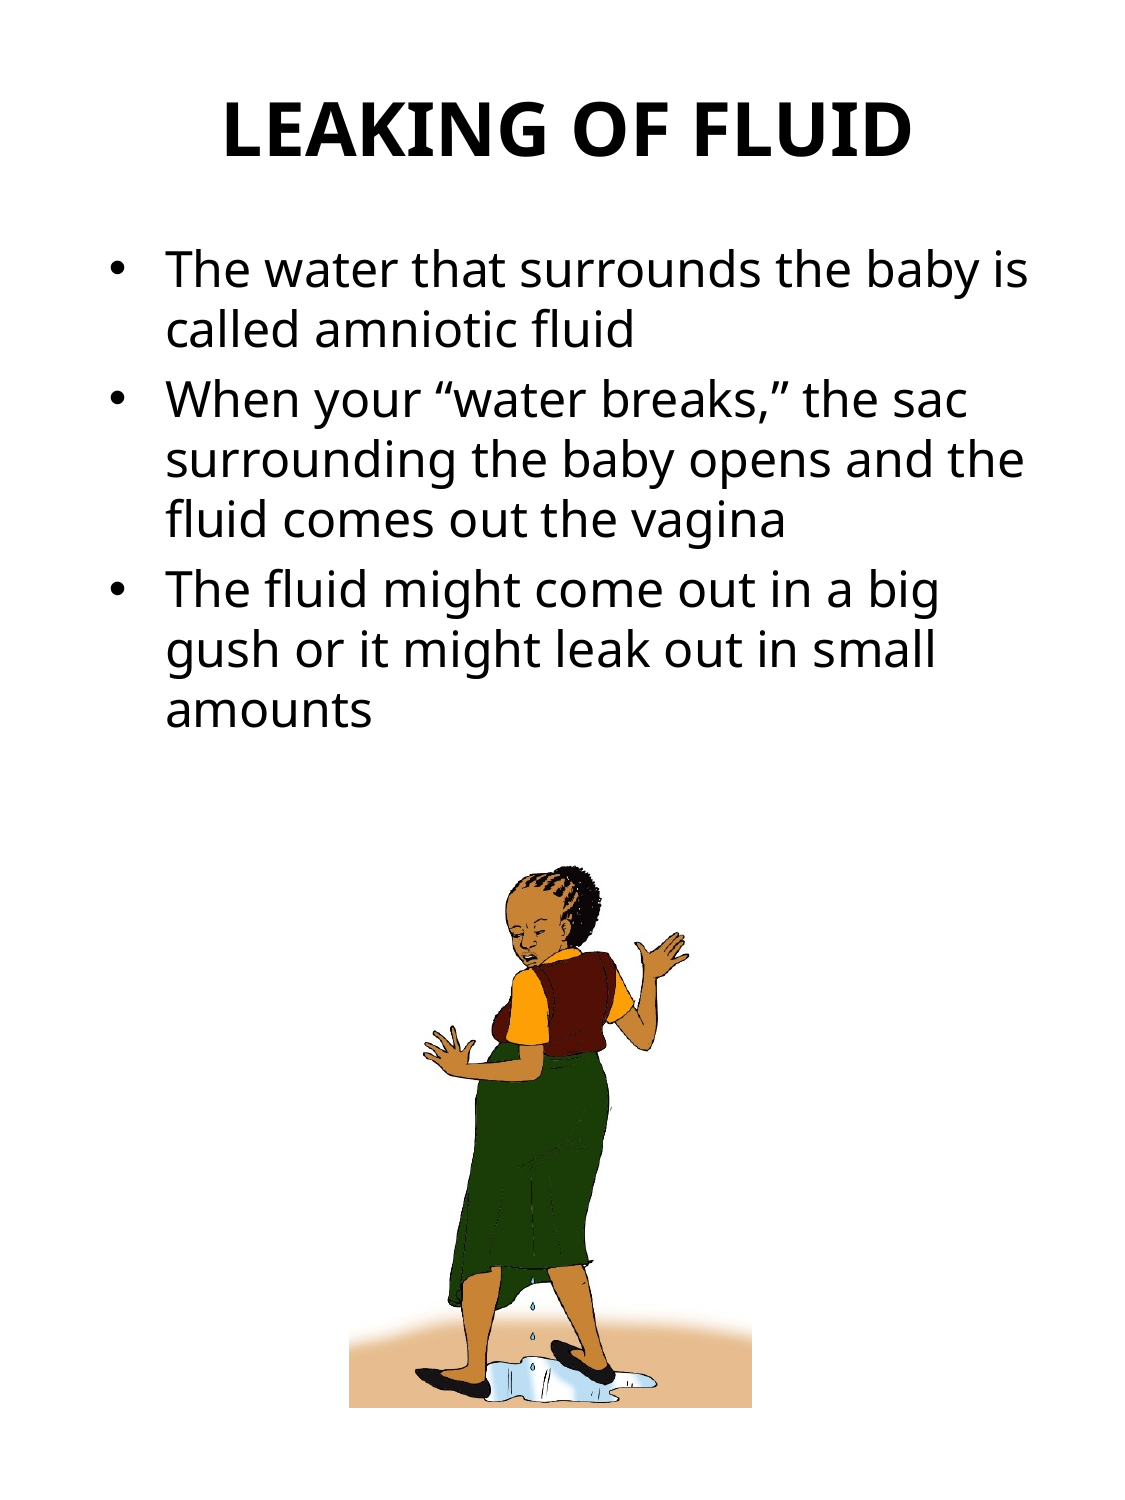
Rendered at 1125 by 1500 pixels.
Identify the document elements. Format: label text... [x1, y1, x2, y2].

picture [349, 808, 752, 1408]
title Leaking of fluid [82, 65, 1055, 188]
list The water that surrounds the baby is called amniotic fluid When your “water breaks,” the sac surrounding the baby opens and the fluid comes out the vagina The fluid might come out in a big gush or it might leak out in small amounts [93, 230, 1055, 1336]
